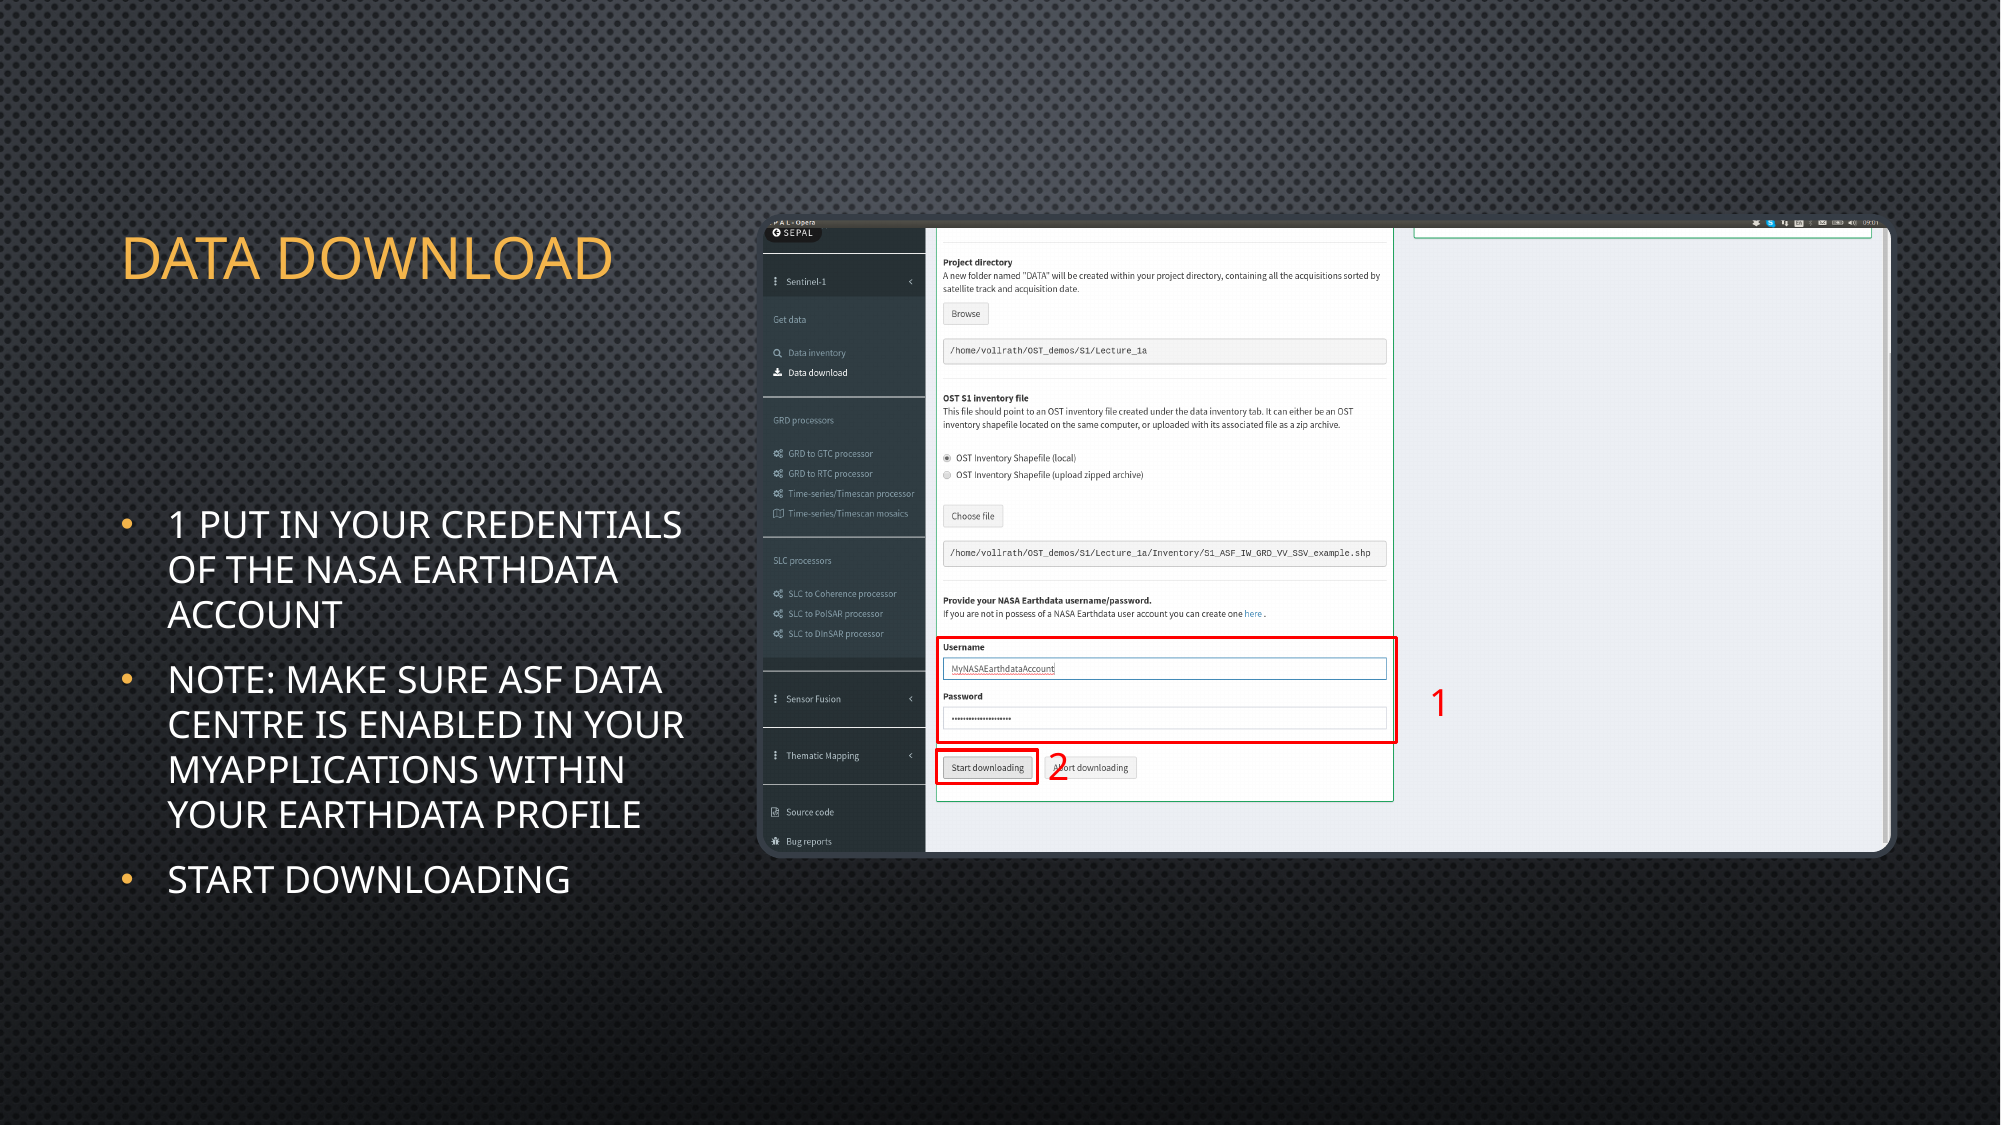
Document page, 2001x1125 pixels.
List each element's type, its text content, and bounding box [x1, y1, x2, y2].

title Data download [105, 99, 704, 413]
picture [759, 216, 1895, 856]
list 1 Put in your credentials of the NASA earthdata account NOTE: Make sure ASF Data centre is enabled in your MyApplications within your earthdata profile Start downloading [105, 437, 704, 966]
